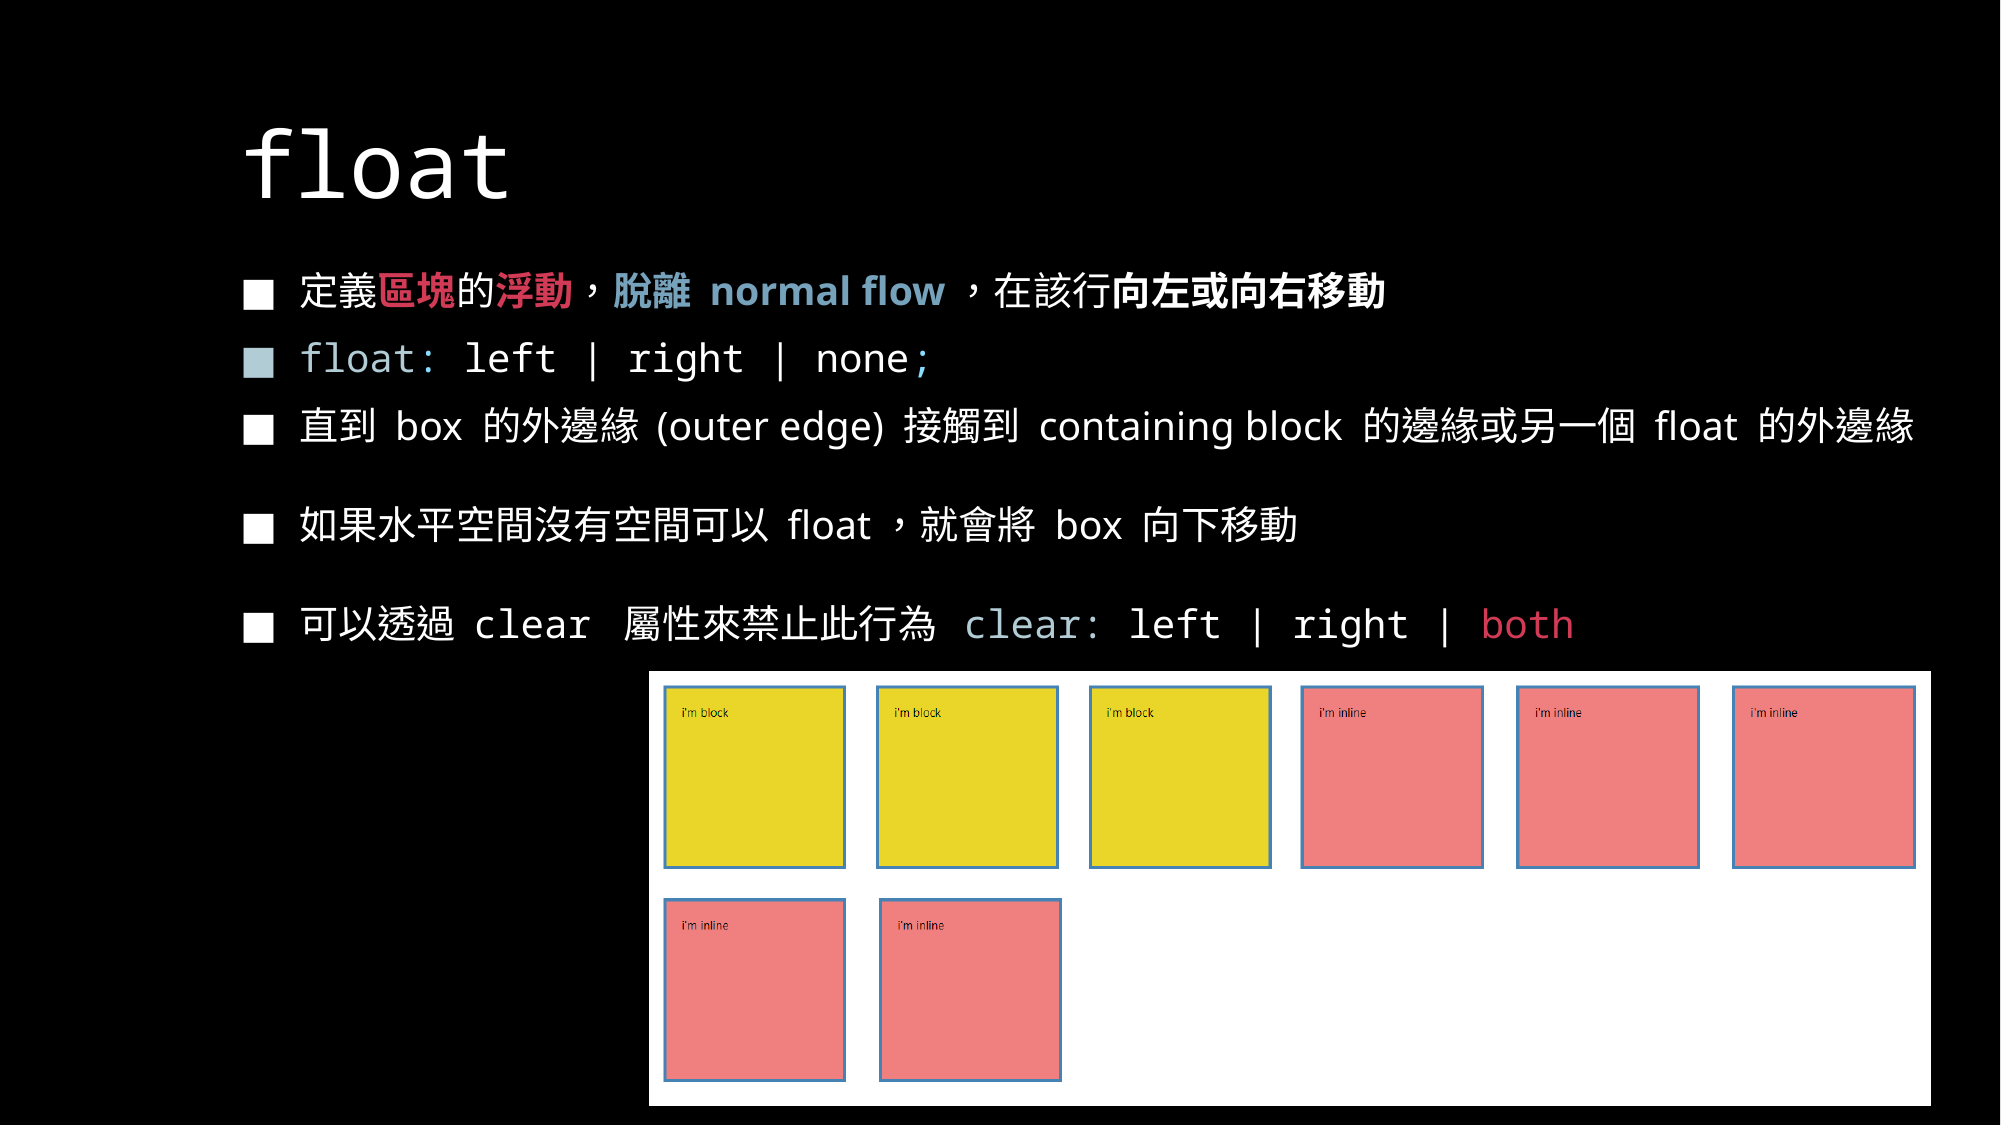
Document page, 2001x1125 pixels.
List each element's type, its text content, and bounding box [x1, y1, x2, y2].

picture [648, 671, 1932, 1106]
list 定義區塊的浮動，脫離 normal flow，在該行向左或向右移動 float: left | right | none; 直到 box 的外邊緣 (outer edge) 接觸到 containing block 的邊緣或另一個 float 的外邊緣 如果水平空間沒有空間可以 float，就會將 box 向下移動 可以透過 clear 屬性來禁止此行為 clear: left | right | both [225, 262, 1962, 697]
title float [225, 112, 1800, 236]
